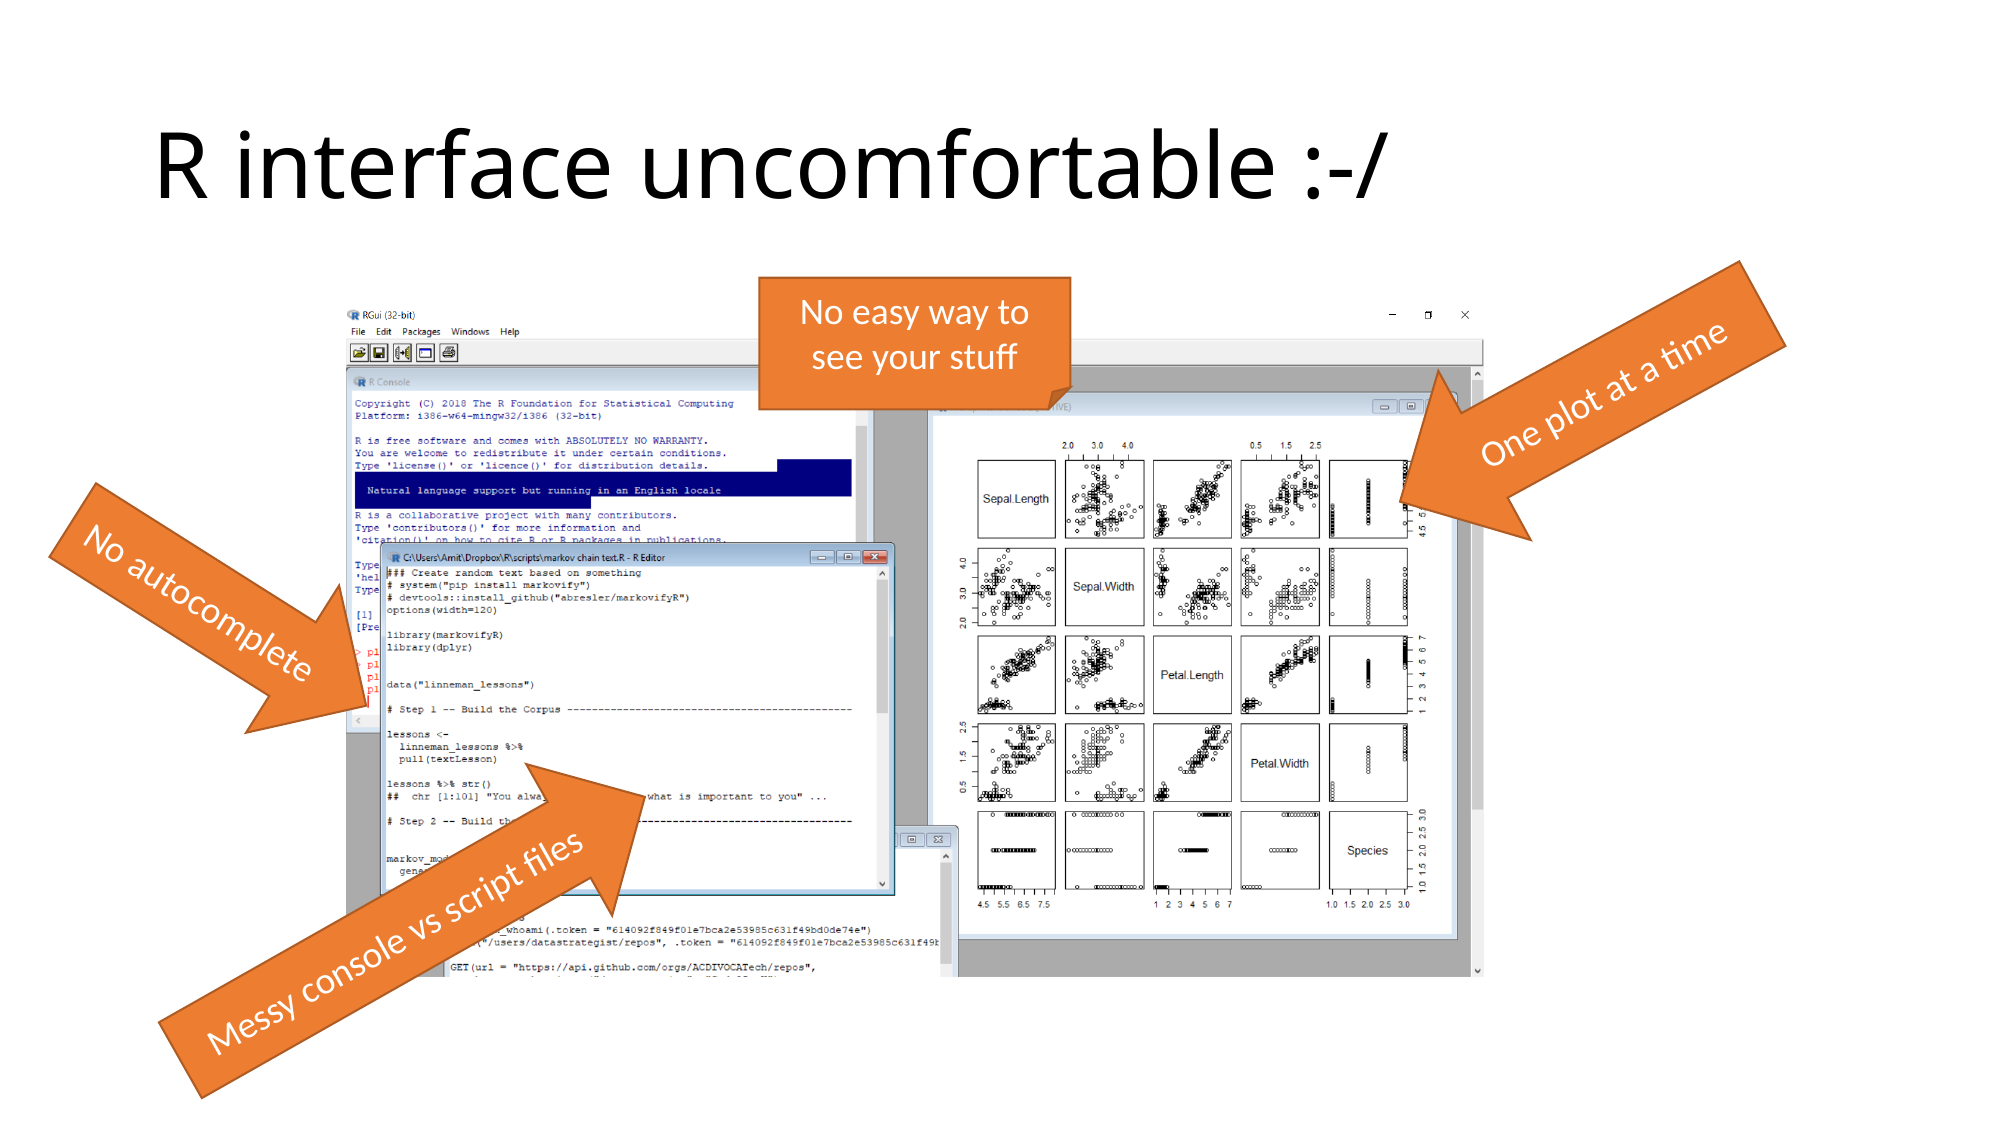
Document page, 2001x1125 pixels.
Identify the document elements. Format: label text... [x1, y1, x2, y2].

title R interface uncomfortable :-/ [137, 59, 1863, 278]
text_box Messy console vs script files [157, 915, 418, 1100]
text_box One plot at a time [1484, 260, 1787, 542]
picture [346, 307, 1484, 977]
text_box No easy way to see your stuff [758, 276, 1072, 307]
text_box No autocomplete [48, 481, 346, 735]
